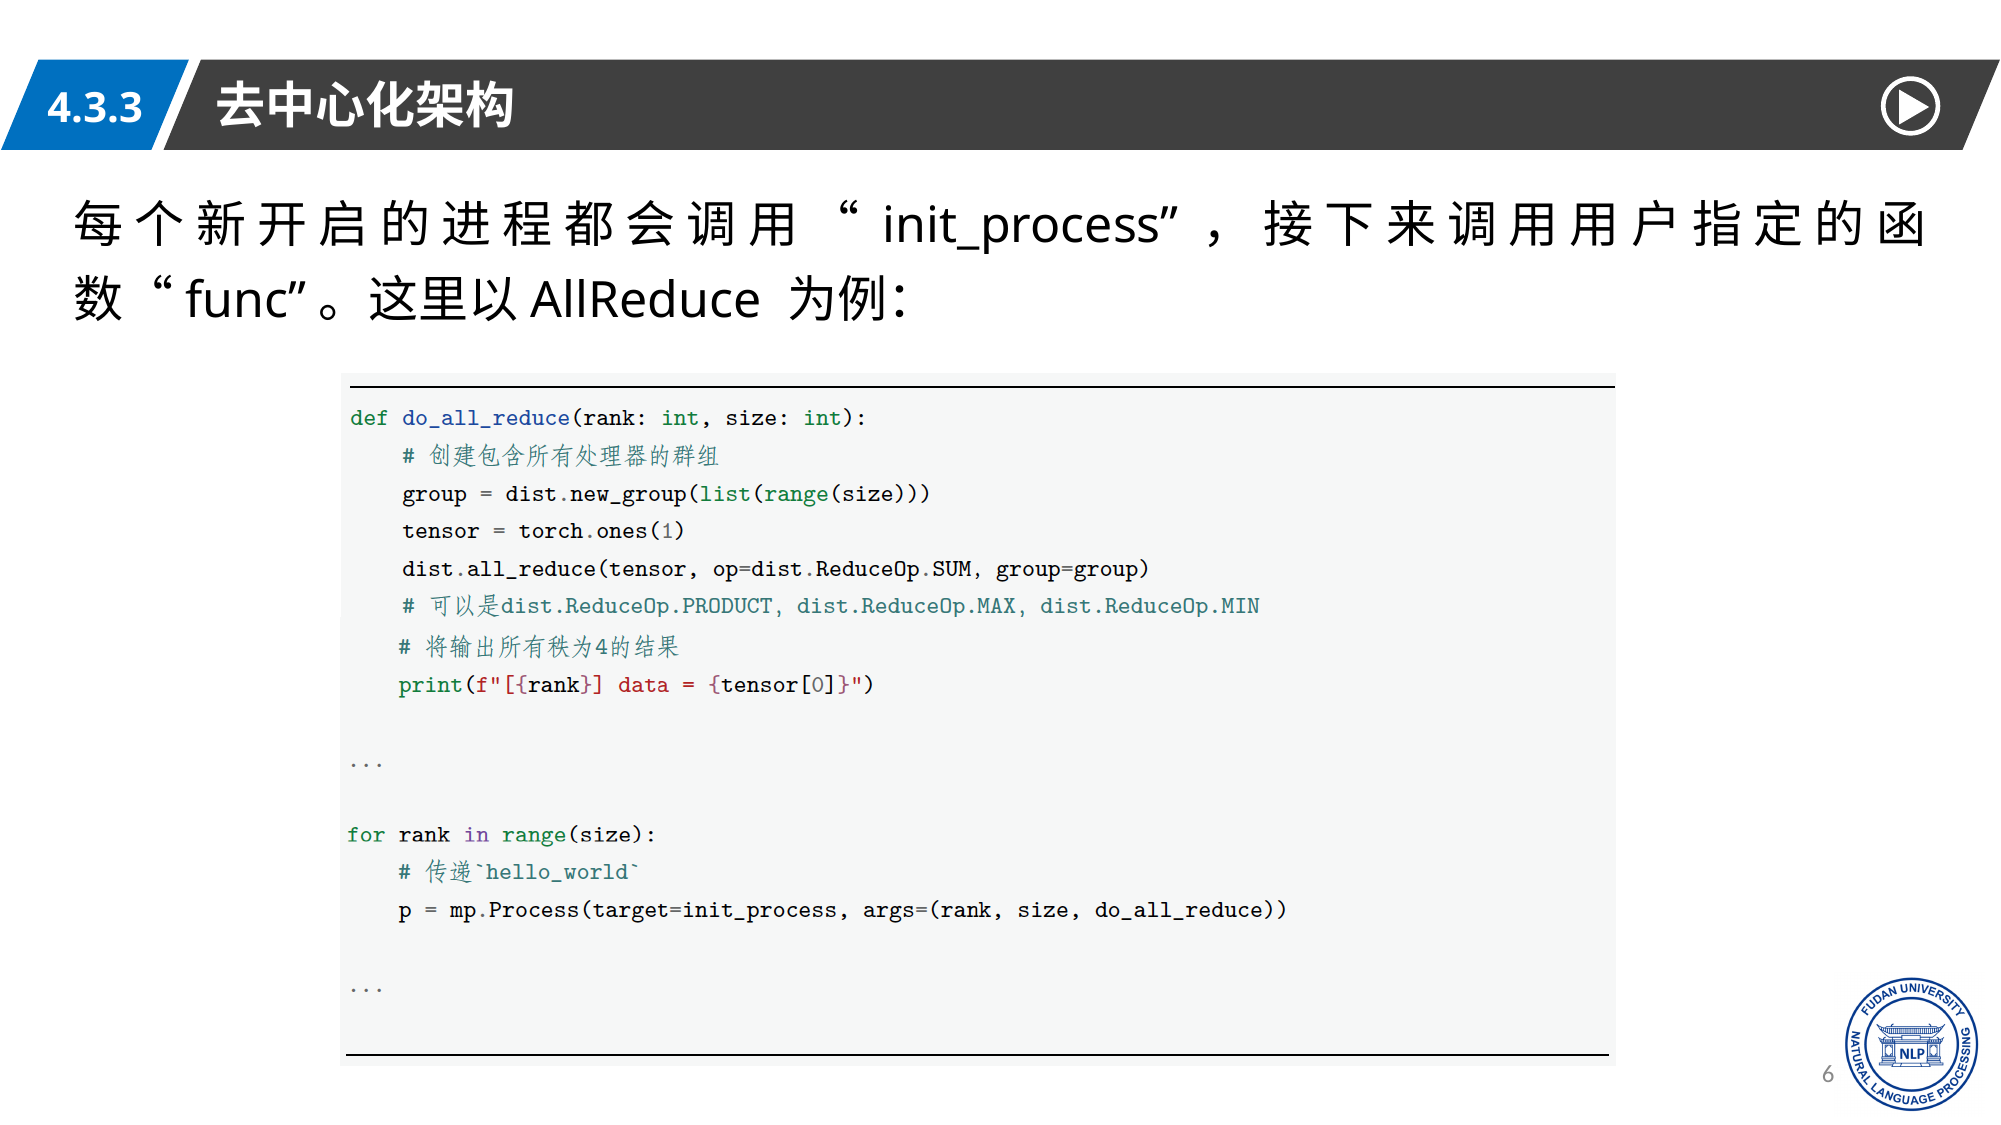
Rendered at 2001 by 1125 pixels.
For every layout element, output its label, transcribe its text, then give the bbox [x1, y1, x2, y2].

text_box [32, 59, 189, 120]
picture [1834, 972, 1985, 1117]
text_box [1883, 78, 1939, 134]
text_box 每个新开启的进程都会调用“init_process”，接下来调用用户指定的函数“func”。这里以AllReduce 为例： [58, 170, 1942, 336]
text_box [163, 59, 2000, 150]
text_box 去中心化架构 [200, 66, 531, 142]
slide_number 67 [1412, 1042, 1863, 1103]
picture [340, 372, 1616, 1066]
text_box [1, 89, 157, 150]
text_box 4.3.3 [26, 73, 164, 138]
